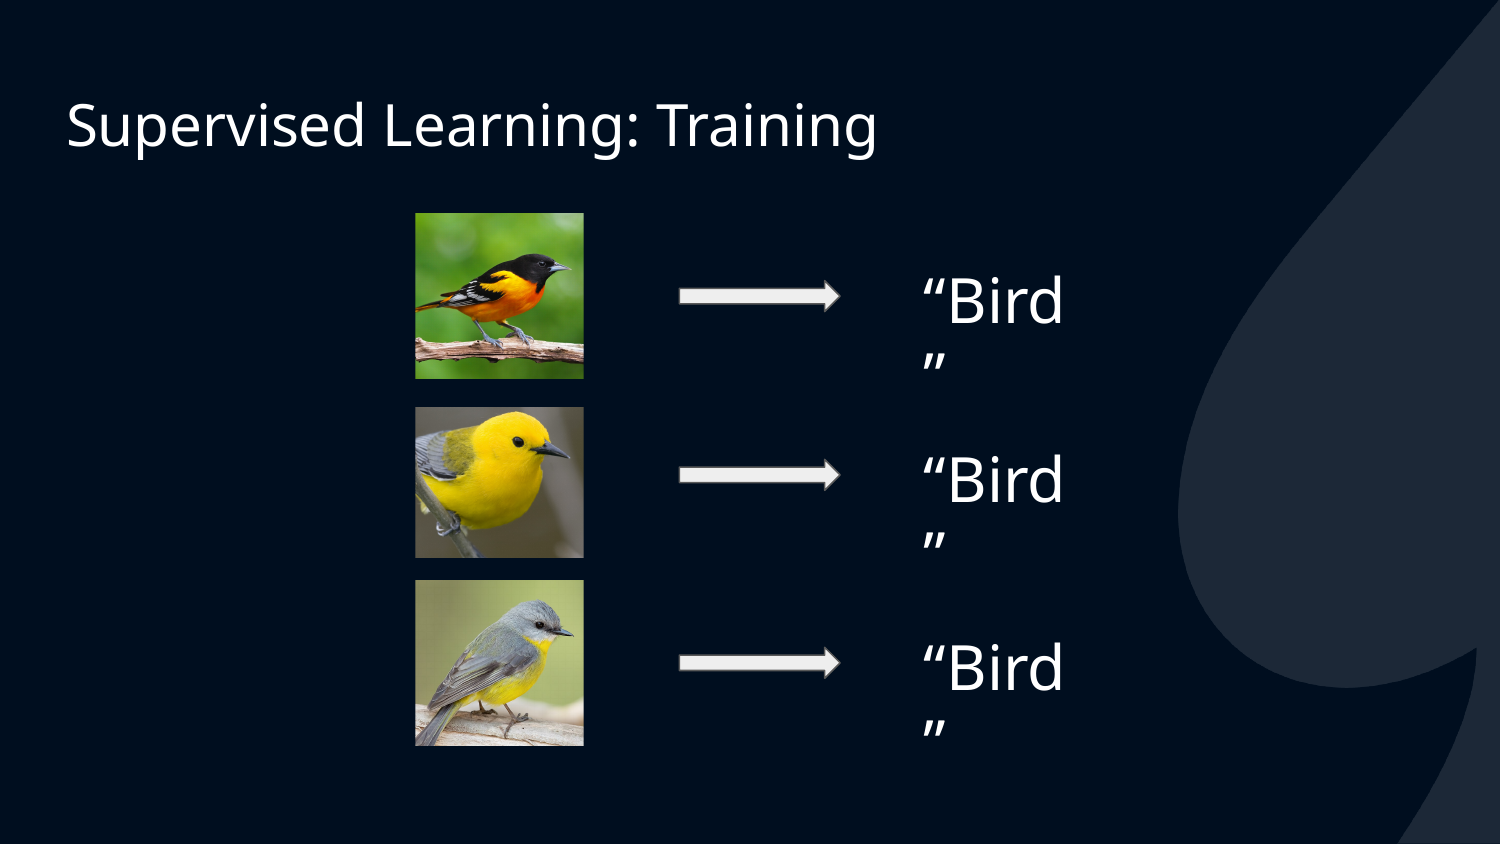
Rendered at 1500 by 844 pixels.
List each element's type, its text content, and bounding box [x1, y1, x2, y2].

text_box “Bird” [909, 425, 1102, 525]
text_box “Bird” [909, 246, 1102, 346]
text_box [679, 280, 841, 312]
text_box “Bird” [909, 613, 1102, 713]
picture [415, 213, 584, 379]
text_box [679, 647, 841, 679]
picture [415, 580, 584, 746]
title Supervised Learning: Training [51, 72, 1356, 167]
picture [415, 392, 584, 558]
text_box [679, 459, 841, 491]
